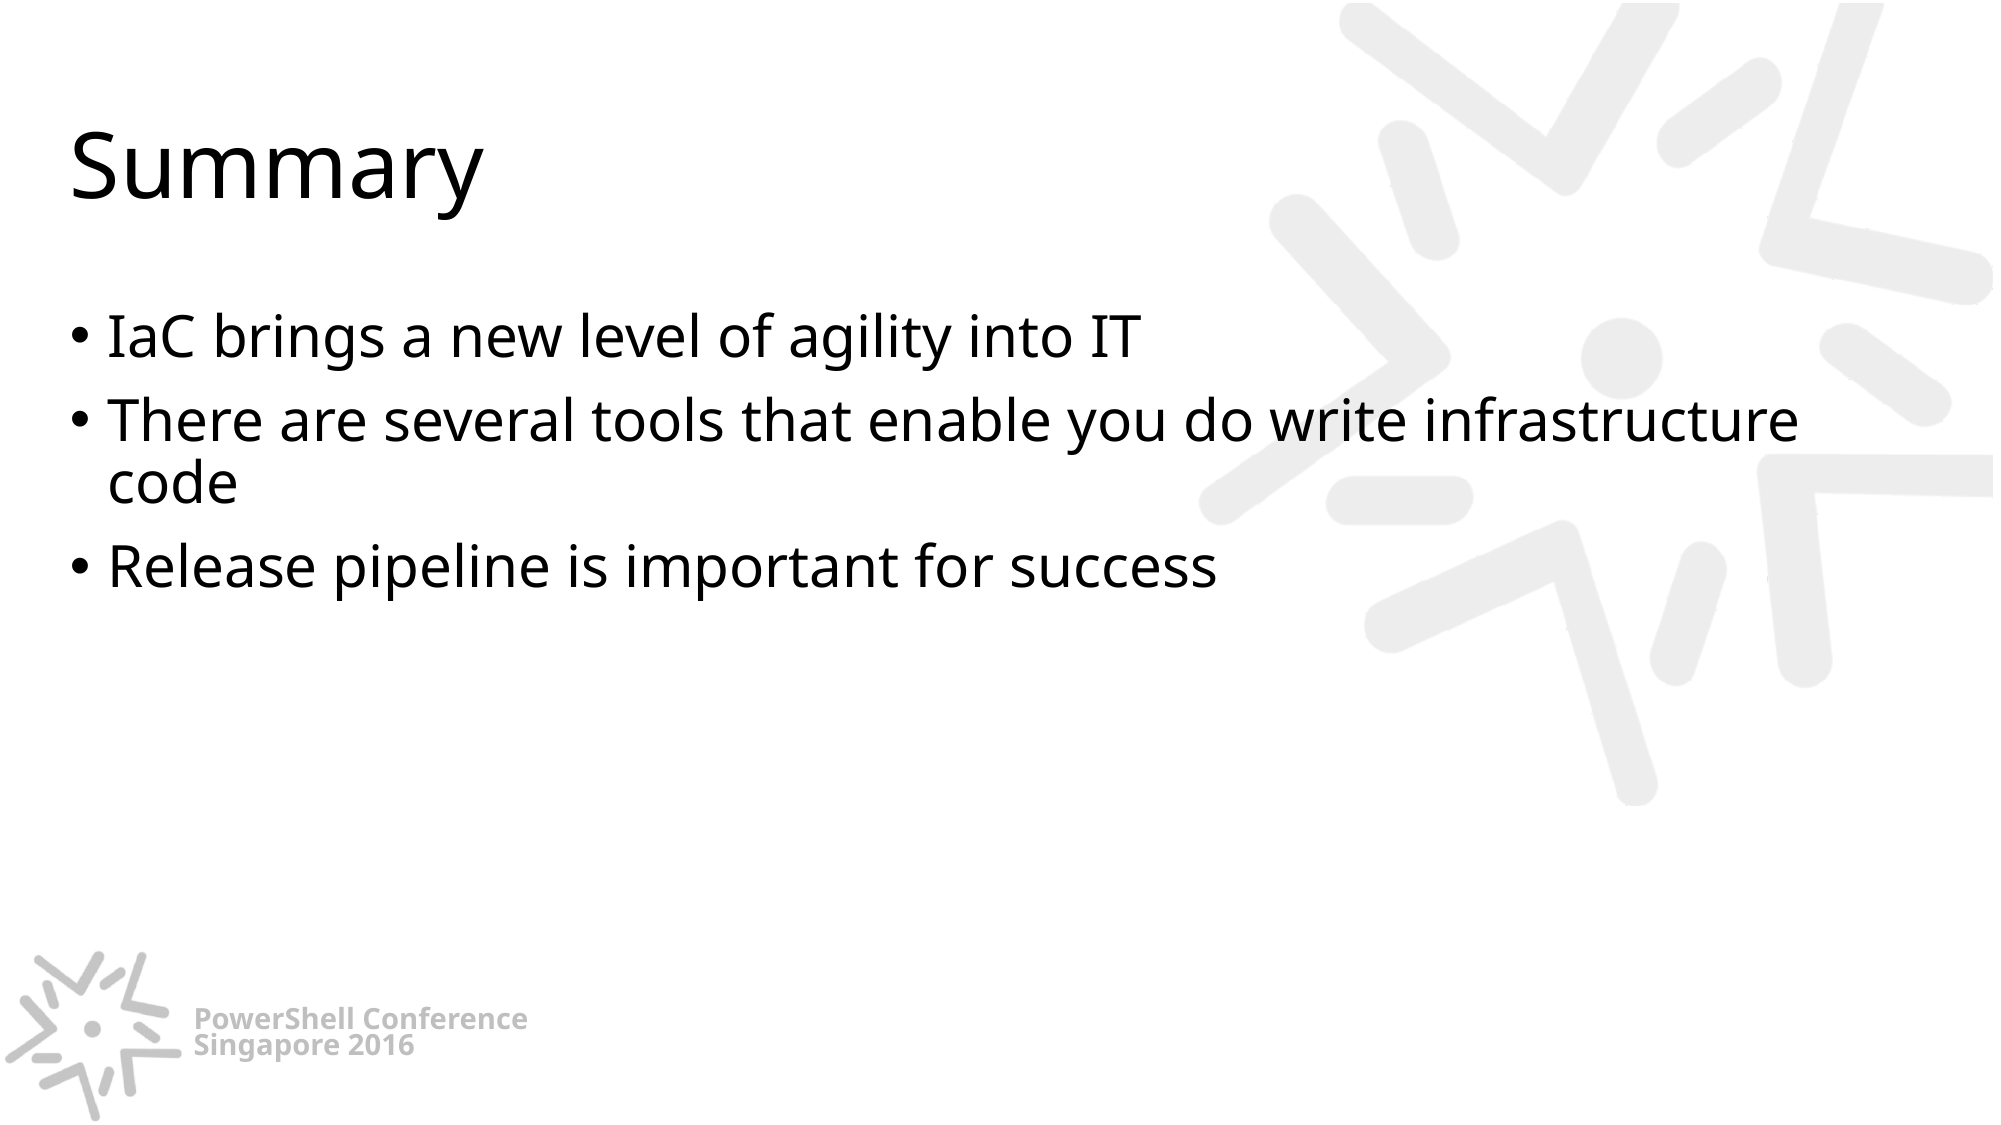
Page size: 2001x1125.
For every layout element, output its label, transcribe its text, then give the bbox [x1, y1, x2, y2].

list IaC brings a new level of agility into IT There are several tools that enable you do write infrastructure code Release pipeline is important for success [55, 299, 1953, 1014]
picture [1190, 3, 1993, 806]
title Summary [55, 59, 1953, 278]
